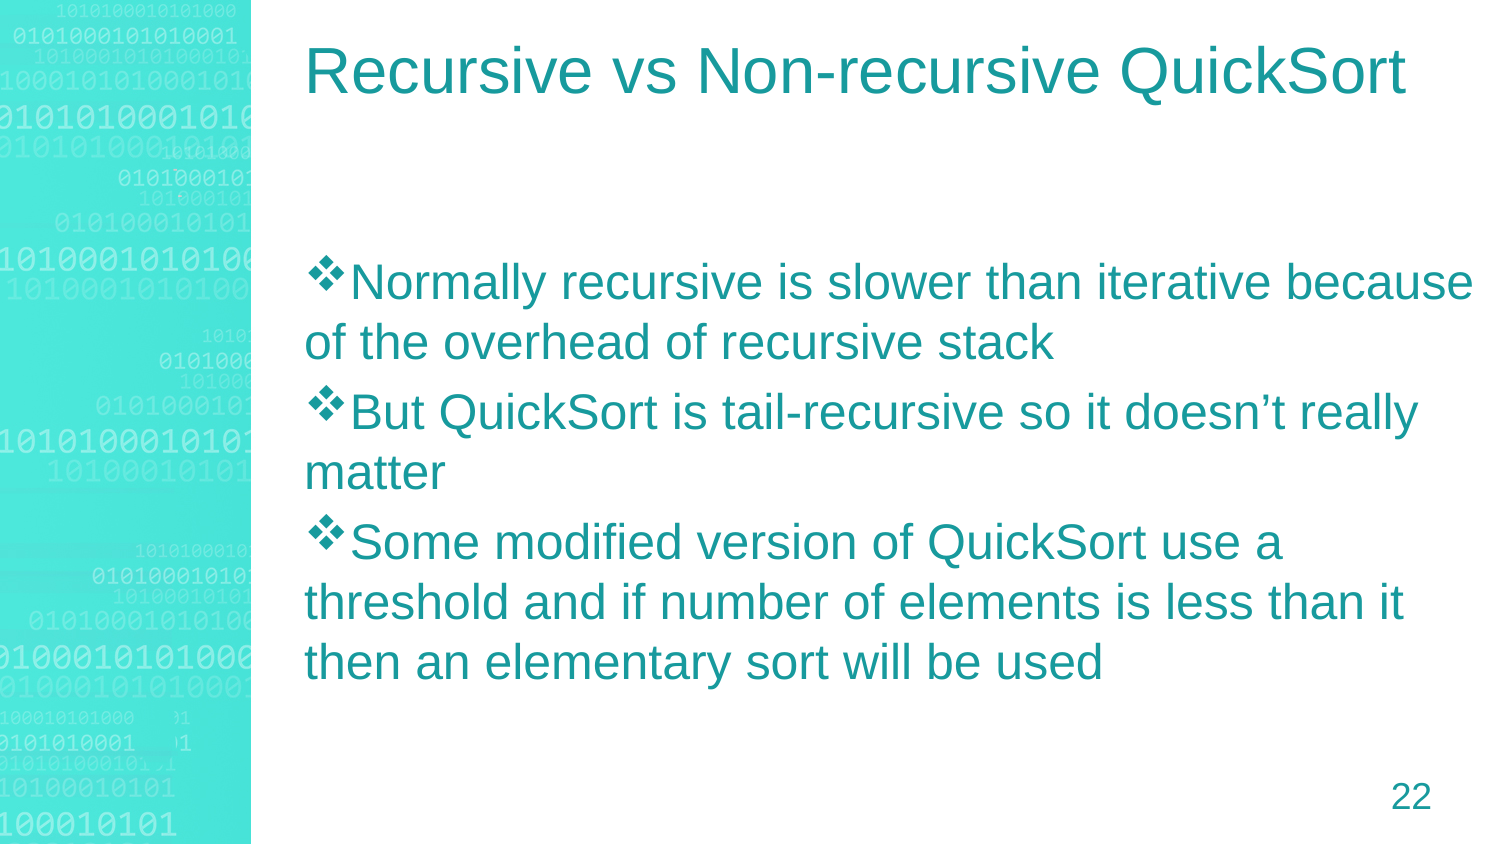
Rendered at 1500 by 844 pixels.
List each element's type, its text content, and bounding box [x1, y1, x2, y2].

picture [0, 0, 1500, 844]
list Recursive vs Non-recursive QuickSort [289, 20, 1500, 115]
list Normally recursive is slower than iterative because of the overhead of recursive stack But QuickSort is tail-recursive so it doesn’t really matter Some modified version of QuickSort use a threshold and if number of elements is less than it then an elementary sort will be used [289, 173, 1500, 765]
